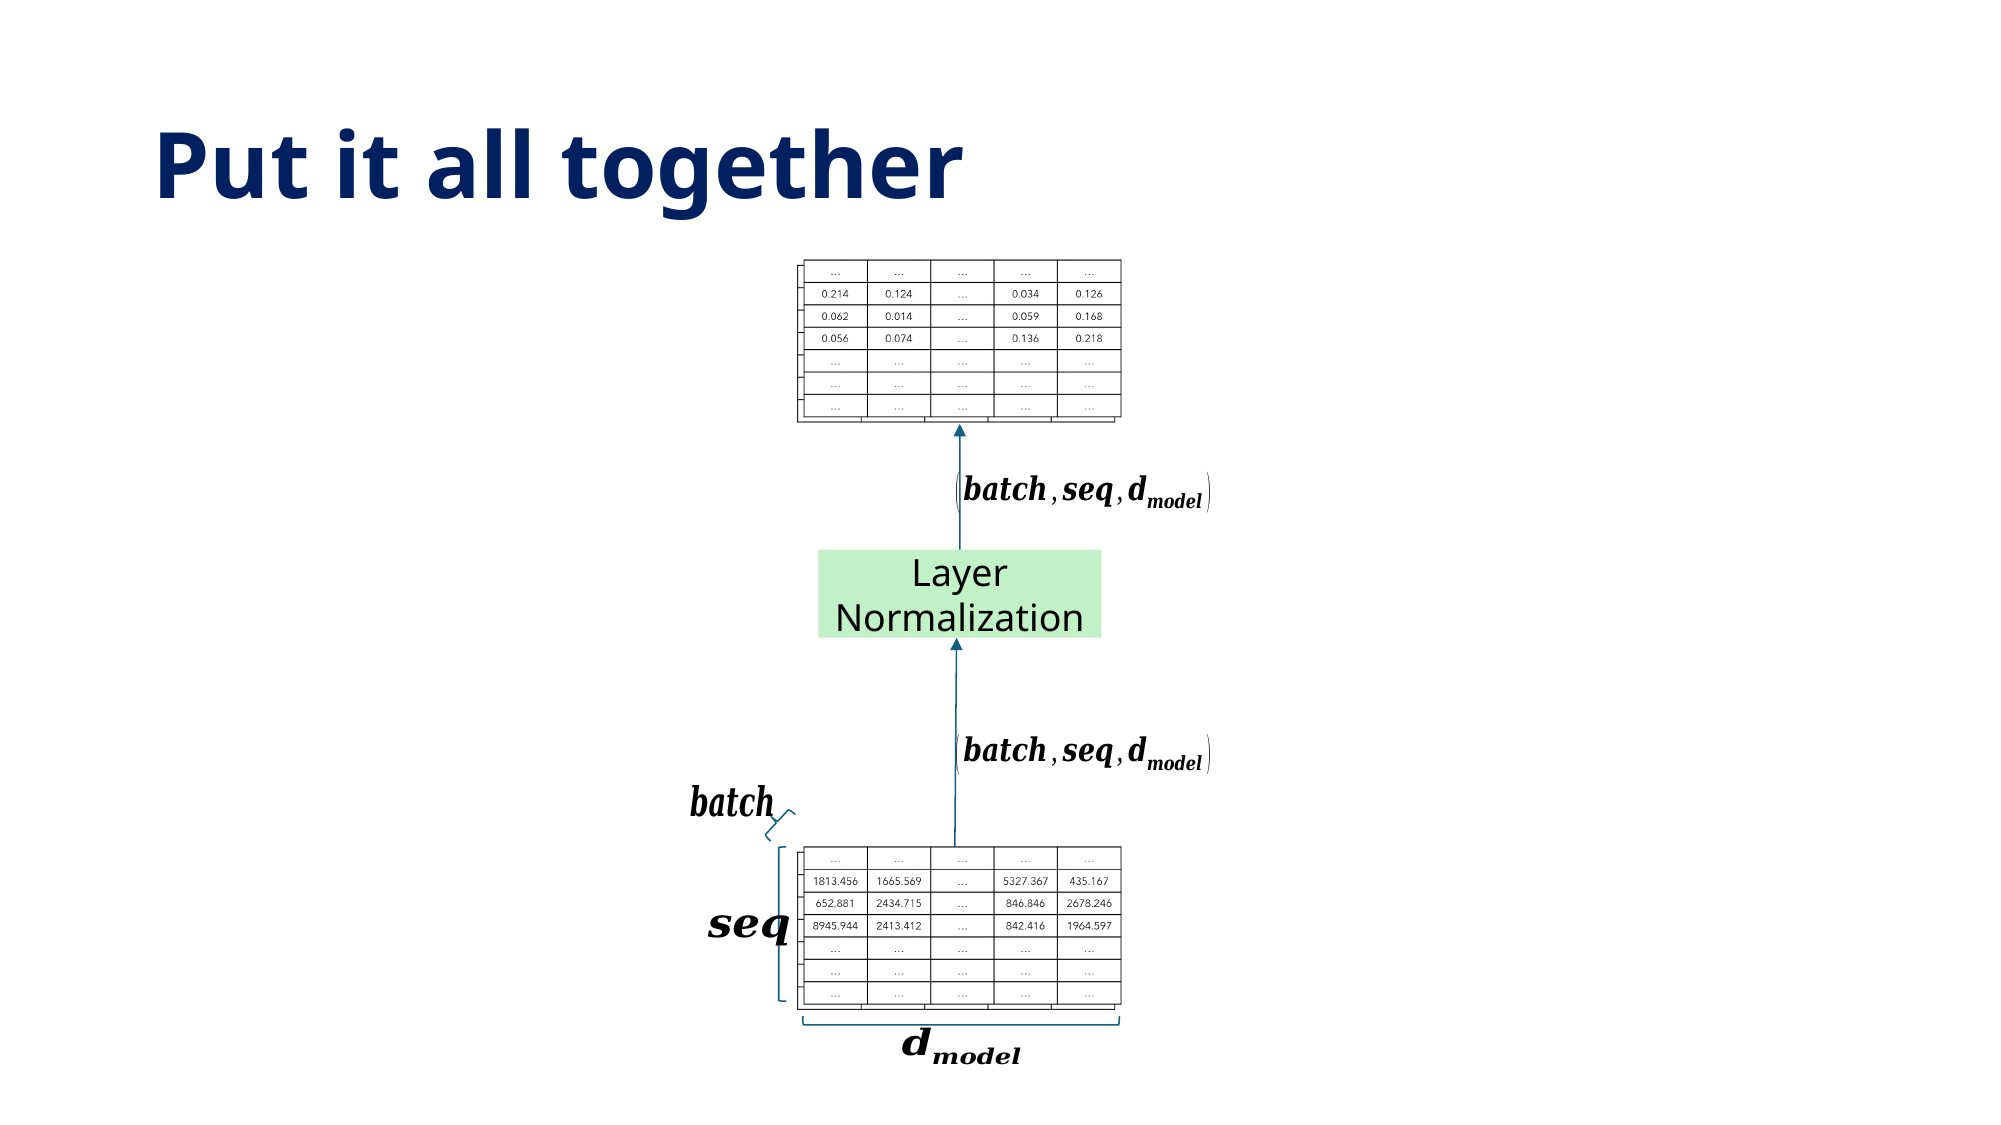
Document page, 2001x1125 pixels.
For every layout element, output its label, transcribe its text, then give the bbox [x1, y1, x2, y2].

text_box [954, 637, 958, 848]
picture [797, 846, 1123, 1011]
text_box [777, 918, 781, 932]
title Put it all together [137, 59, 1863, 278]
picture [797, 259, 1123, 425]
text_box [777, 845, 787, 916]
text_box [777, 945, 787, 1003]
text_box [801, 1016, 1121, 1027]
text_box [763, 808, 797, 843]
text_box Layer Normalization [817, 548, 1103, 639]
